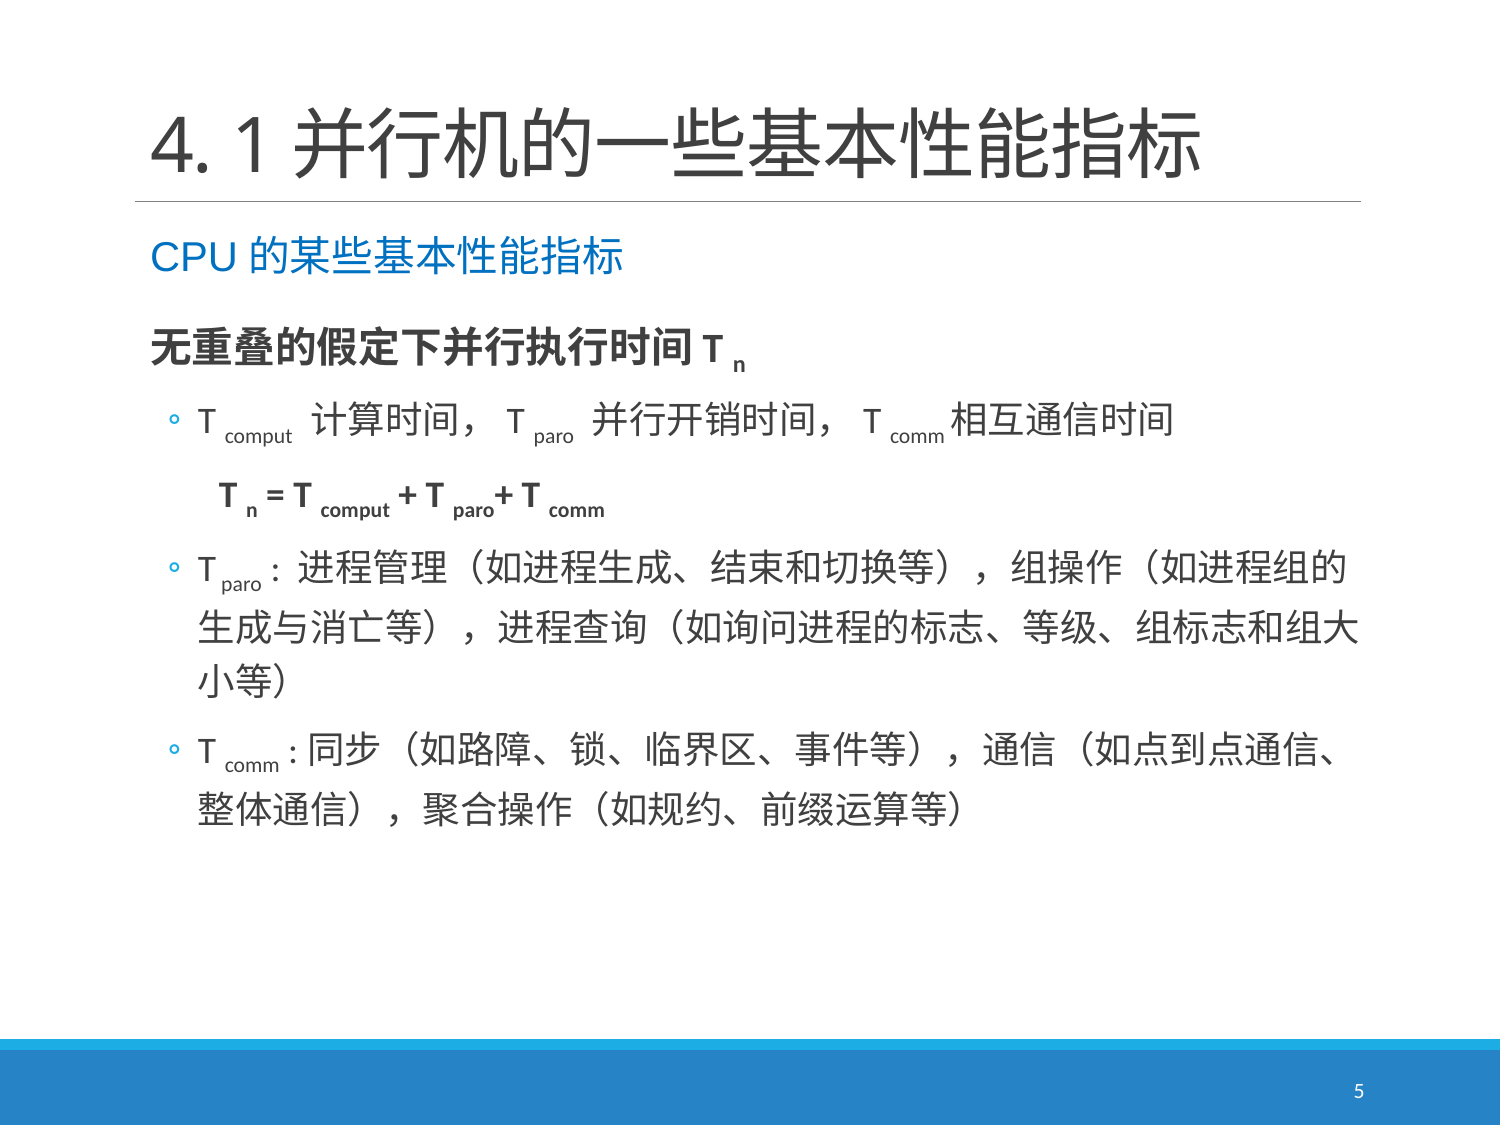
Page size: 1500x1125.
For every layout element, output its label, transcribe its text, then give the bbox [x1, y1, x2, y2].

list CPU的某些基本性能指标 无重叠的假定下并行执行时间T n T comput 计算时间，T paro 并行开销时间，T comm相互通信时间 T n = T comput + T paro+ T comm T paro : 进程管理（如进程生成、结束和切换等），组操作（如进程组的生成与消亡等），进程查询（如询问进程的标志、等级、组标志和组大小等） T comm :同步（如路障、锁、临界区、事件等），通信（如点到点通信、整体通信），聚合操作（如规约、前缀运算等） [135, 212, 1373, 1016]
slide_number 5 [1218, 1059, 1380, 1120]
title 4. 1并行机的一些基本性能指标 [135, 47, 1373, 196]
